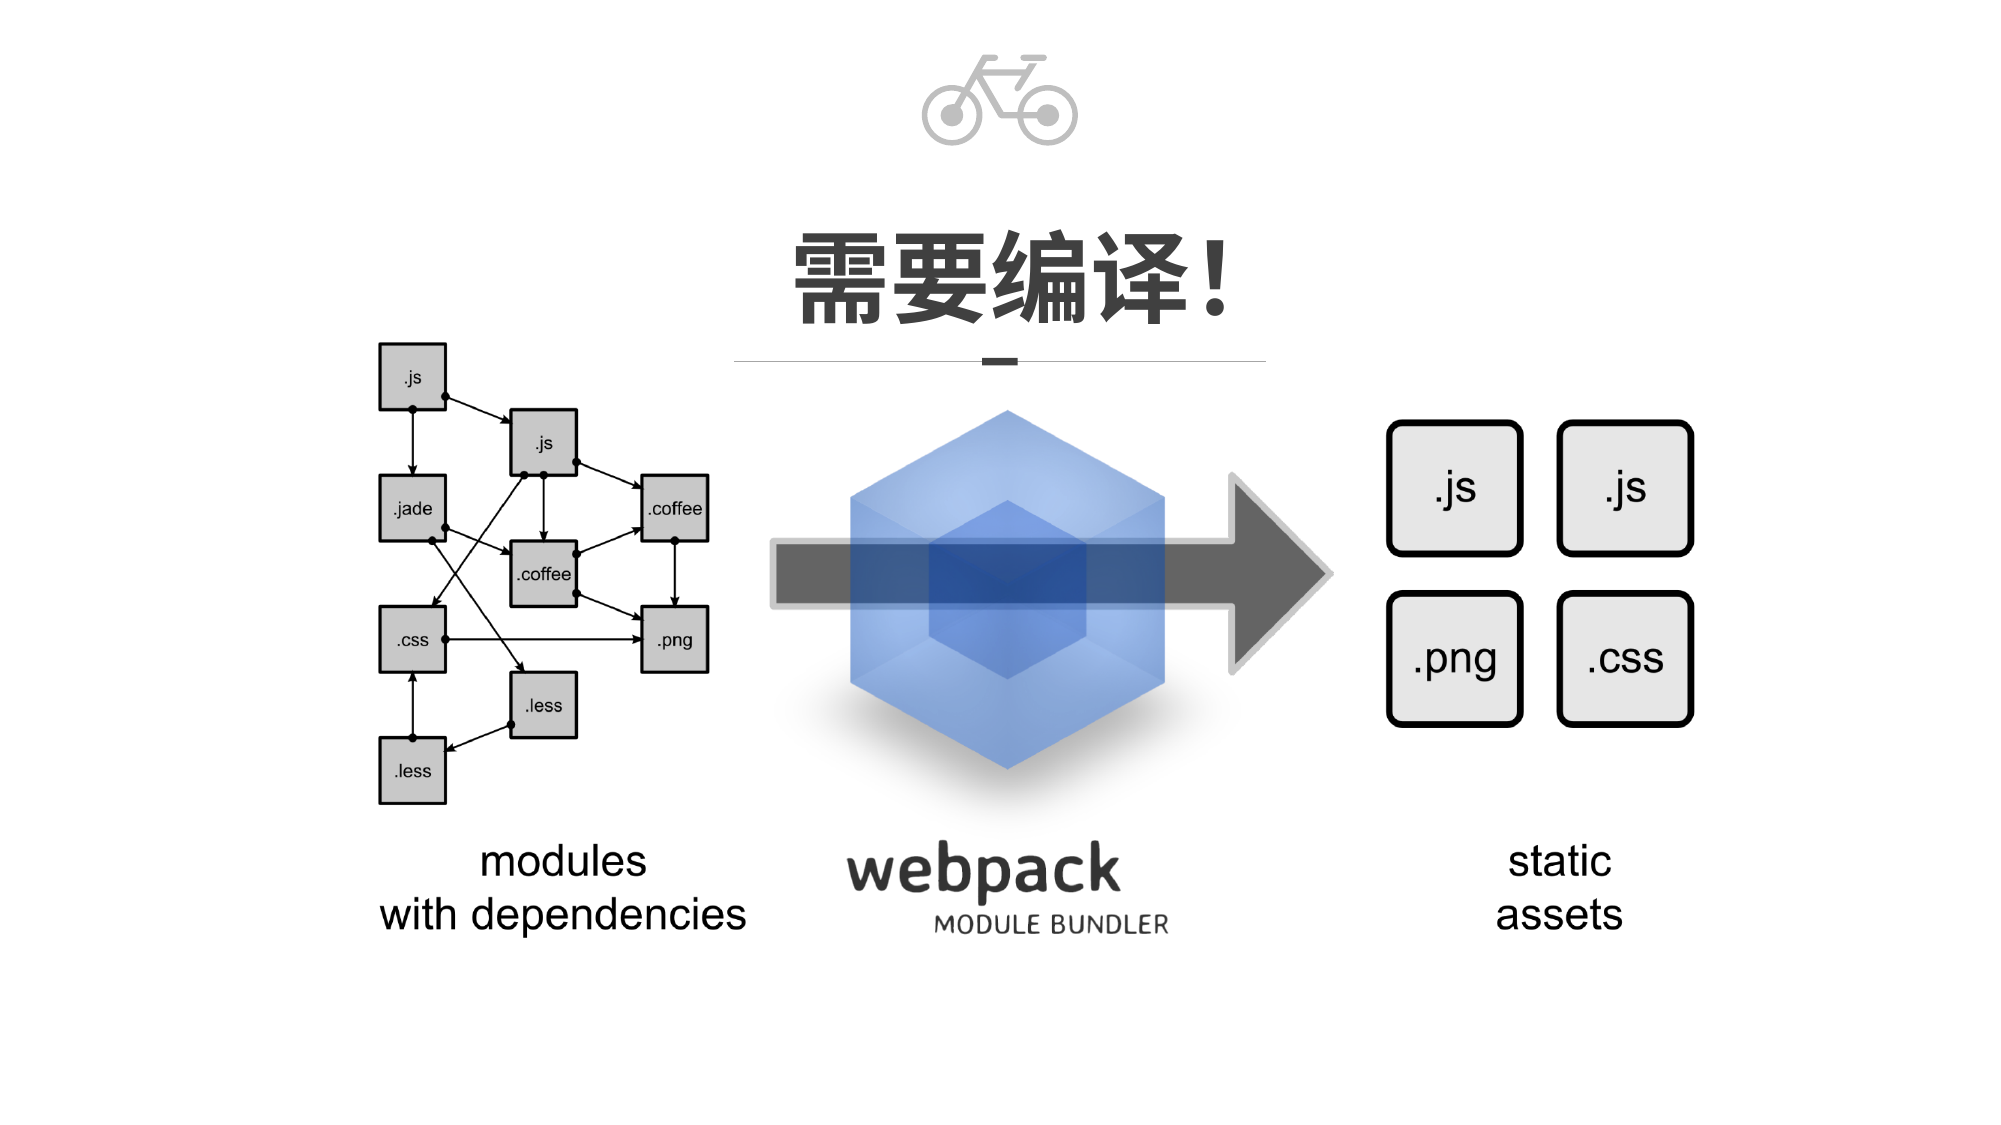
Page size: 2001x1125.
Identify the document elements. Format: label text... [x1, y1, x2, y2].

text_box 需要编译！ [775, 208, 1225, 278]
picture [314, 278, 1756, 1000]
text_box [921, 54, 1078, 146]
